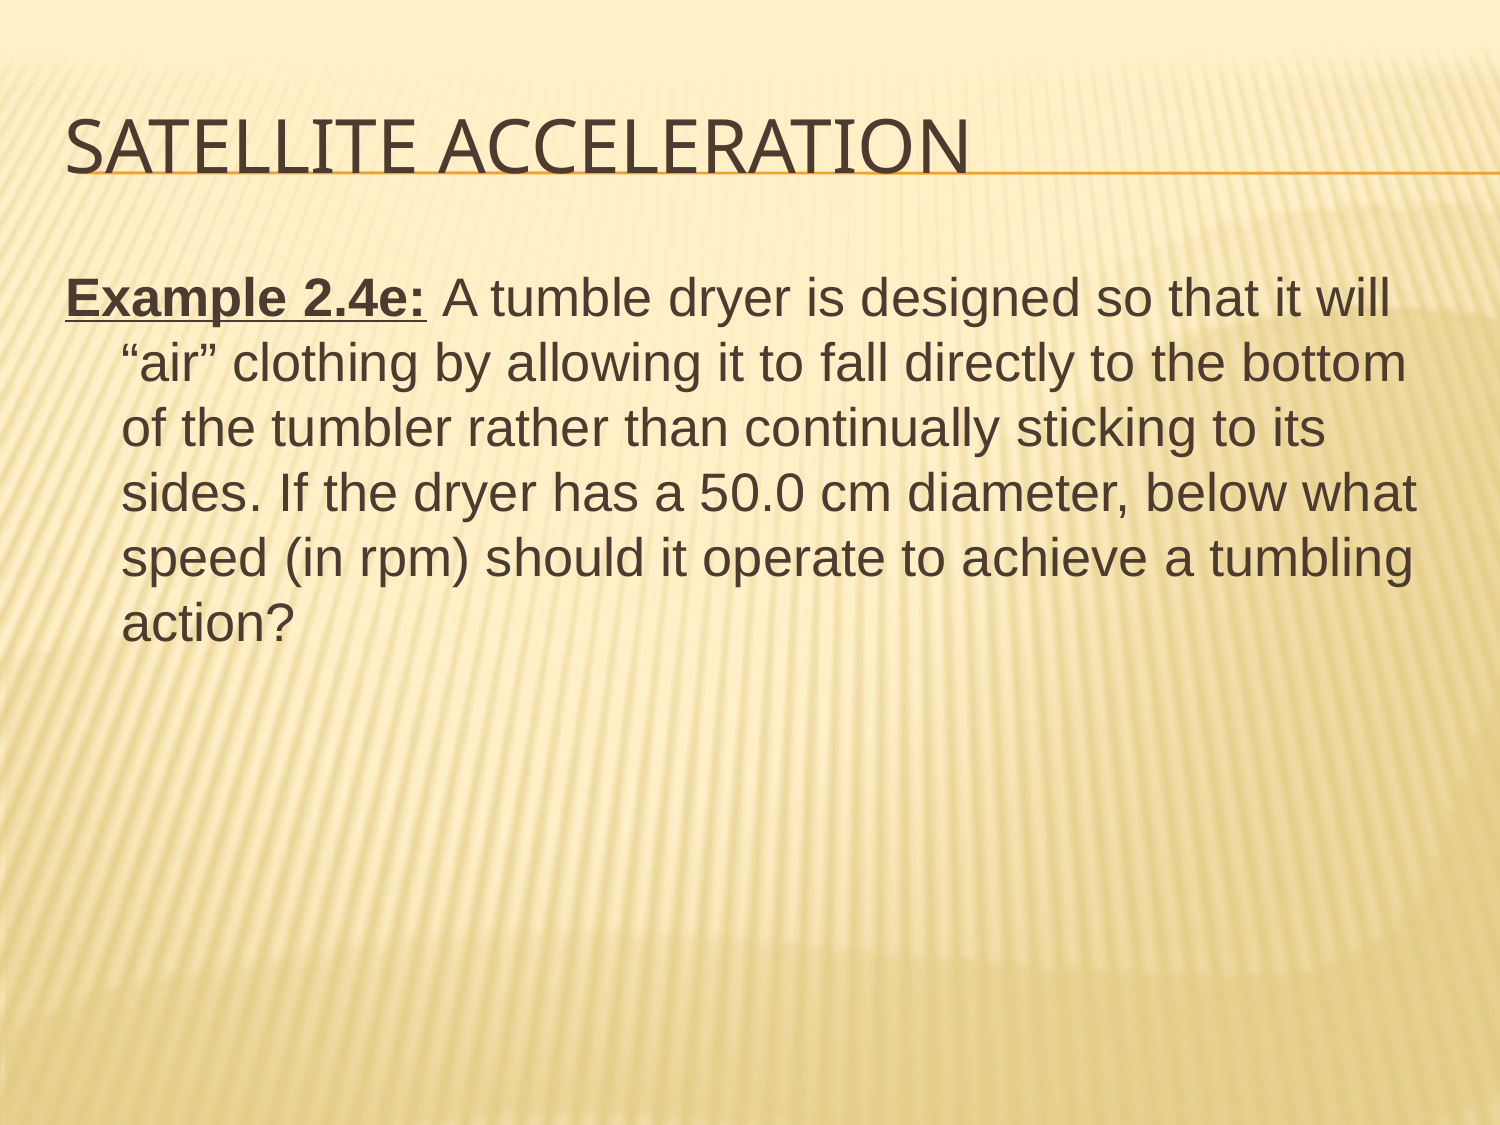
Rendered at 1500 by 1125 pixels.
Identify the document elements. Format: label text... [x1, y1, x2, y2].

title Satellite Acceleration [50, 75, 1475, 213]
list Example 2.4e: A tumble dryer is designed so that it will “air” clothing by allowing it to fall directly to the bottom of the tumbler rather than continually sticking to its sides. If the dryer has a 50.0 cm diameter, below what speed (in rpm) should it operate to achieve a tumbling action? [49, 254, 1476, 998]
